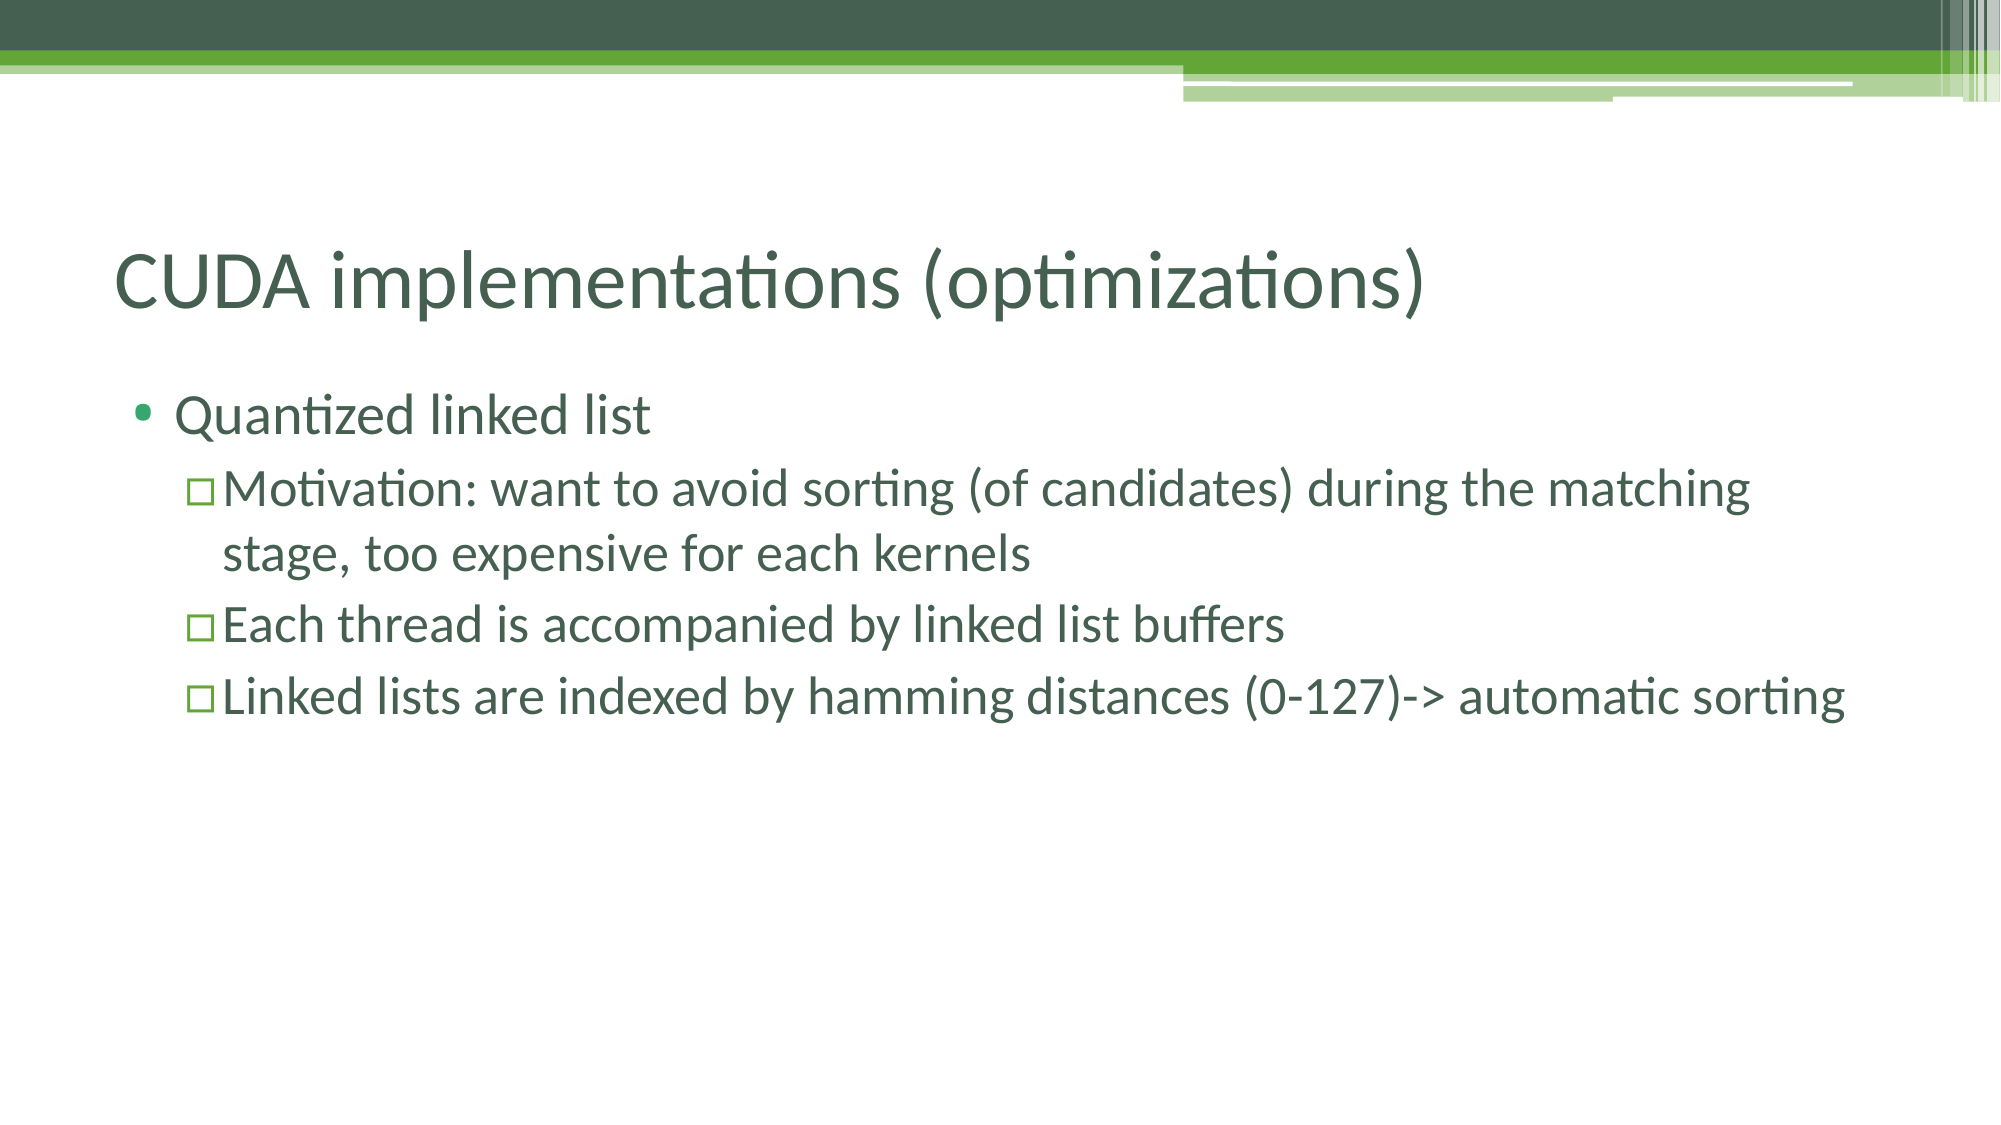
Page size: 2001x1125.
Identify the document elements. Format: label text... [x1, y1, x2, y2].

title CUDA implementations (optimizations) [99, 187, 1900, 363]
list Quantized linked list Motivation: want to avoid sorting (of candidates) during the matching stage, too expensive for each kernels Each thread is accompanied by linked list buffers Linked lists are indexed by hamming distances (0-127)-> automatic sorting [99, 368, 1900, 1079]
